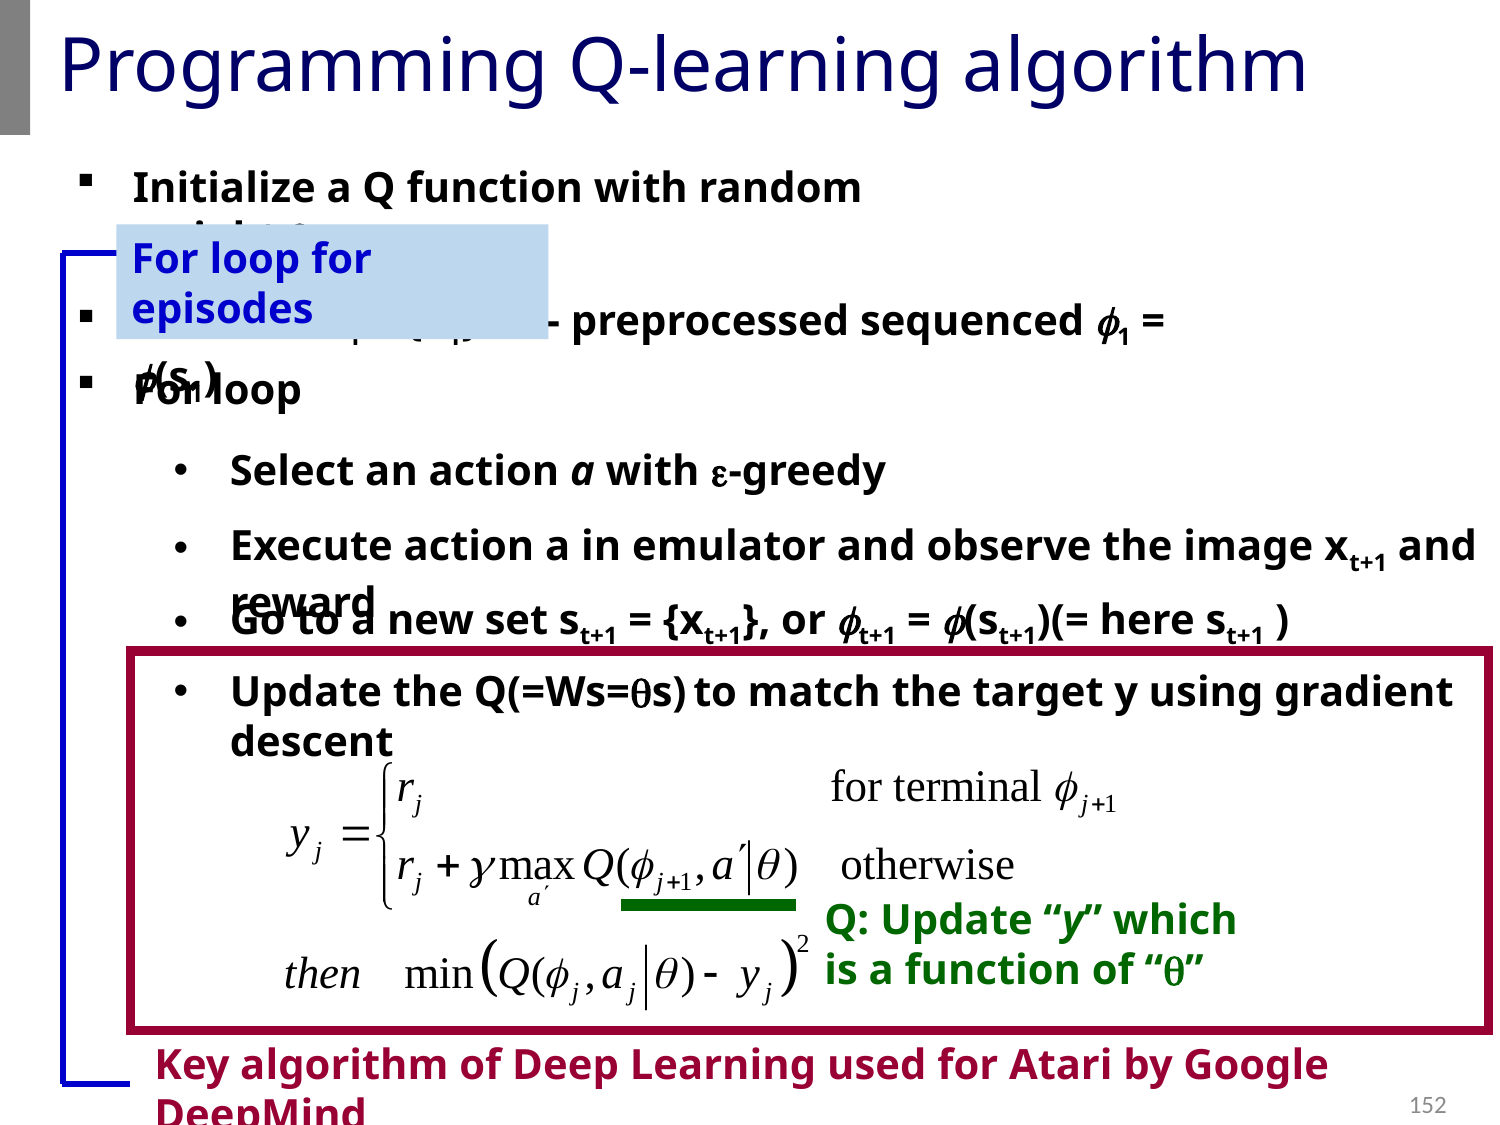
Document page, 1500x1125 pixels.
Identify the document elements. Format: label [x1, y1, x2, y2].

text_box [61, 153, 1500, 1125]
title [43, 0, 1464, 135]
slide_number [1429, 1081, 1462, 1125]
